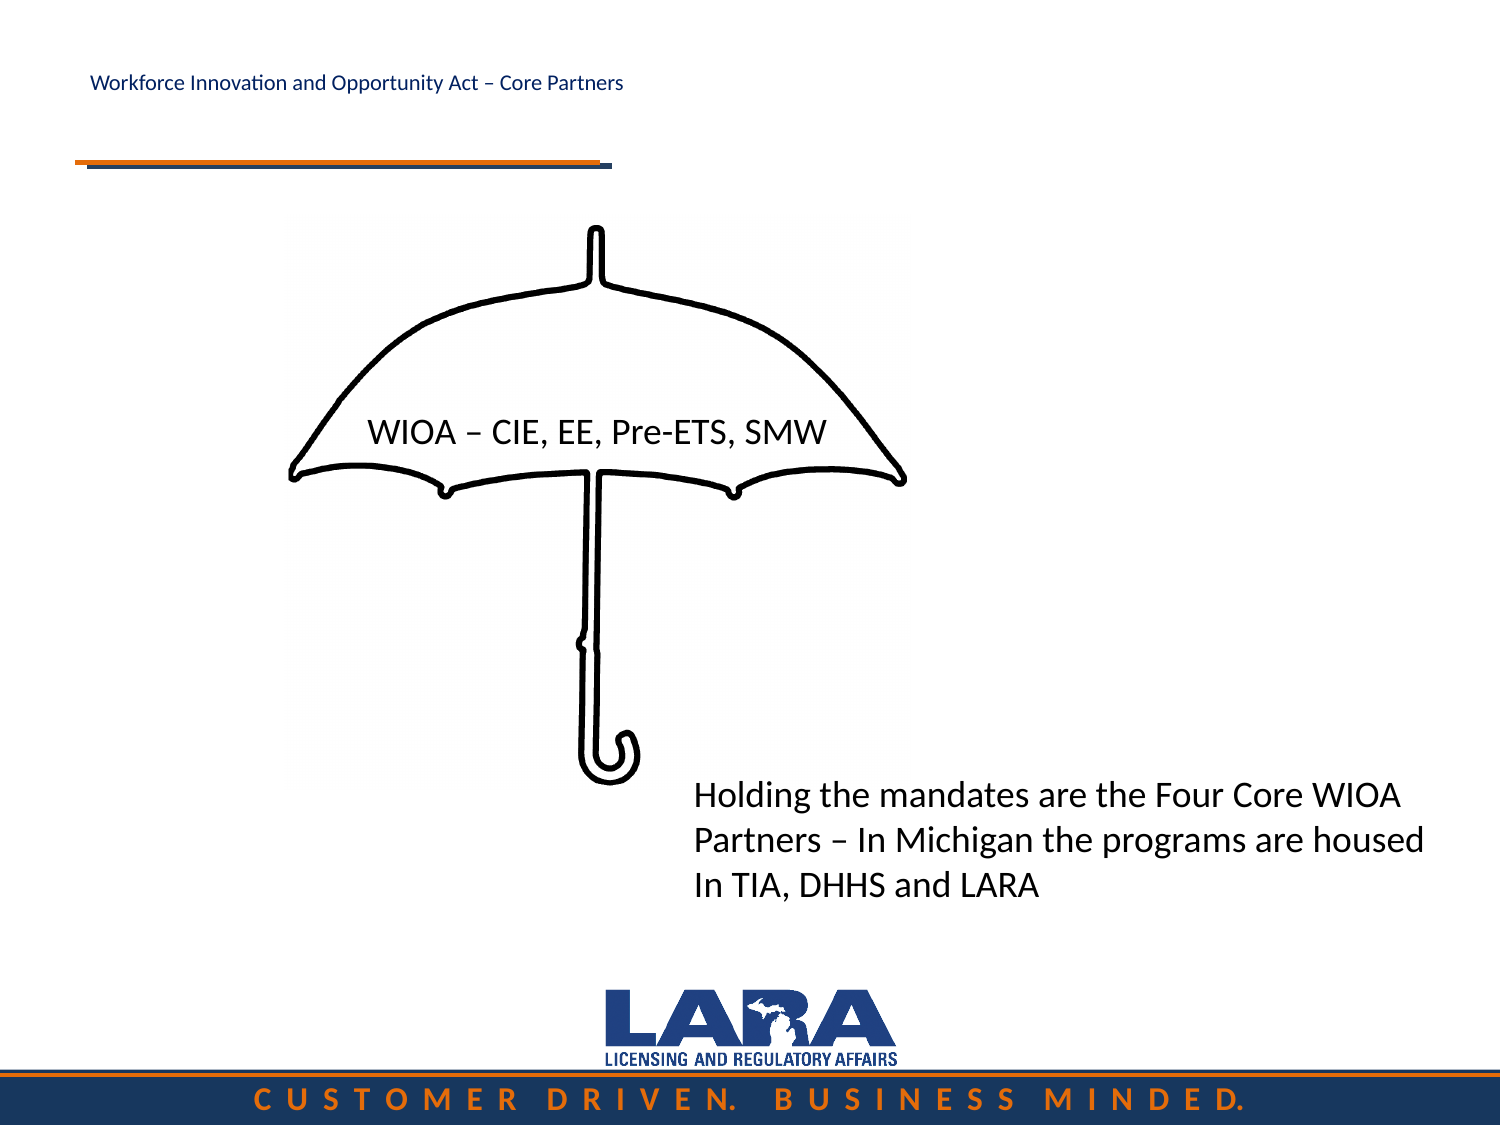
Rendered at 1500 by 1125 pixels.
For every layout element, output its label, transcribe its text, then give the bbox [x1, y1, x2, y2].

picture [600, 984, 900, 1069]
text_box Holding the mandates are the Four Core WIOA Partners – In Michigan the programs are housed In TIA, DHHS and LARA [679, 762, 1450, 913]
title Workforce Innovation and Opportunity Act – Core Partners [75, 24, 1438, 138]
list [284, 214, 912, 790]
